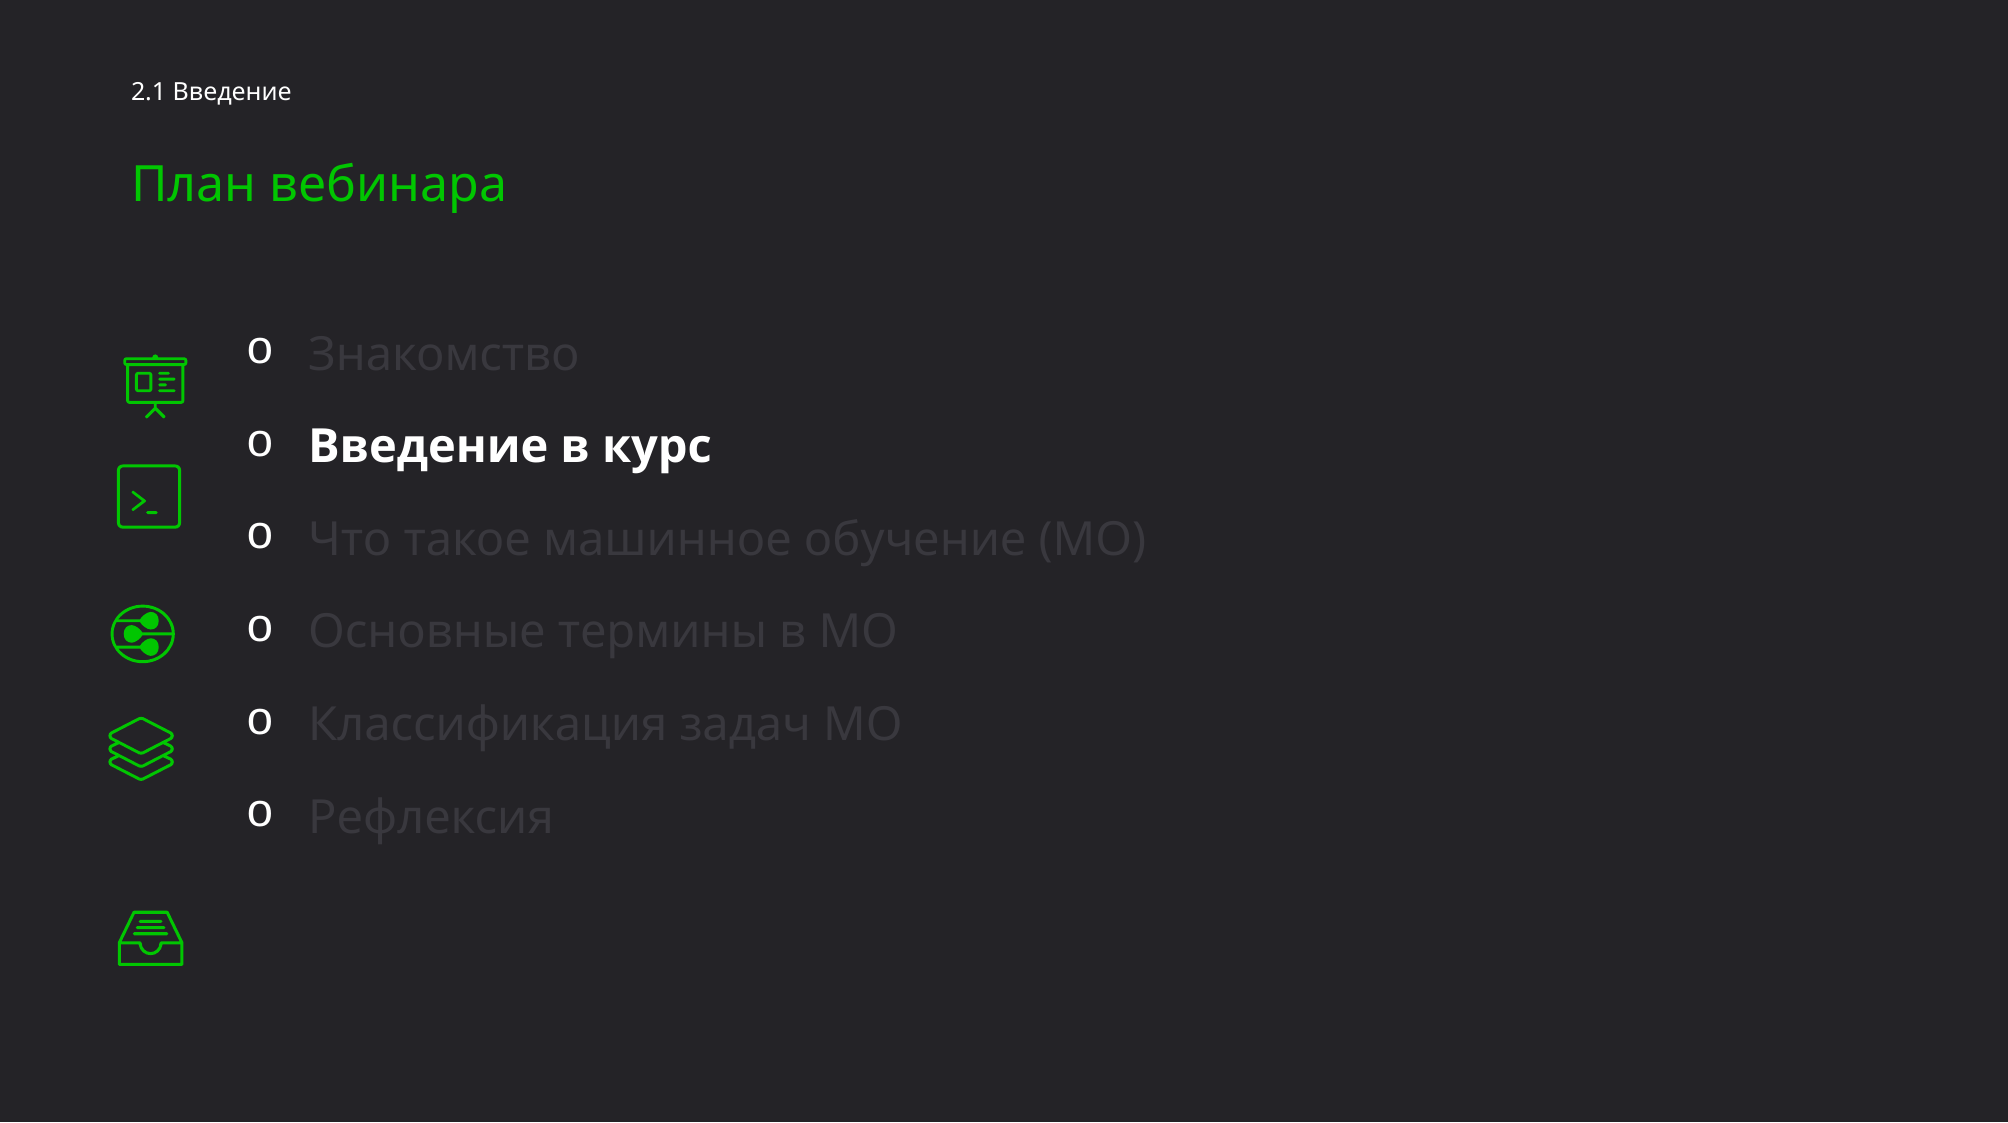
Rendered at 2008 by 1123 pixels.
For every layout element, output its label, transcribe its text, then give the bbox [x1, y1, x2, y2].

text_box Знакомство Введение в курс Что такое машинное обучение (МО) Основные термины в МО Классификация задач МО Рефлексия [229, 314, 1387, 1088]
text_box [117, 910, 184, 966]
text_box [116, 464, 182, 529]
text_box План вебинара [131, 133, 1004, 281]
text_box [110, 604, 175, 664]
text_box 2.1 Введение [131, 55, 1150, 133]
text_box [123, 354, 188, 419]
text_box [108, 716, 174, 781]
